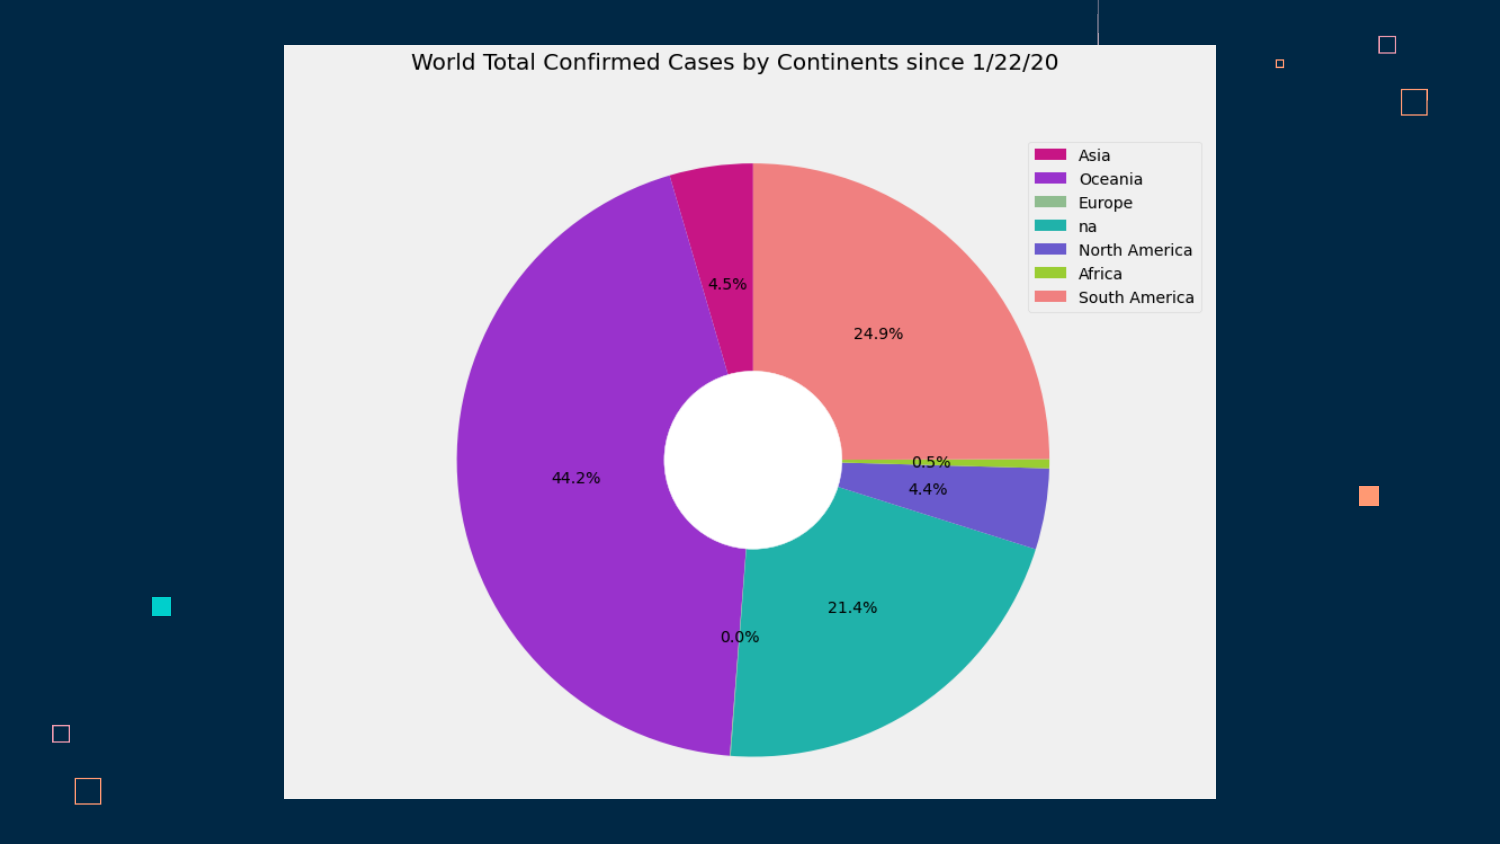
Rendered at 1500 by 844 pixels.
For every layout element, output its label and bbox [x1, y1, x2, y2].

picture [284, 45, 1216, 799]
text_box [151, 596, 172, 617]
text_box [1358, 485, 1379, 506]
